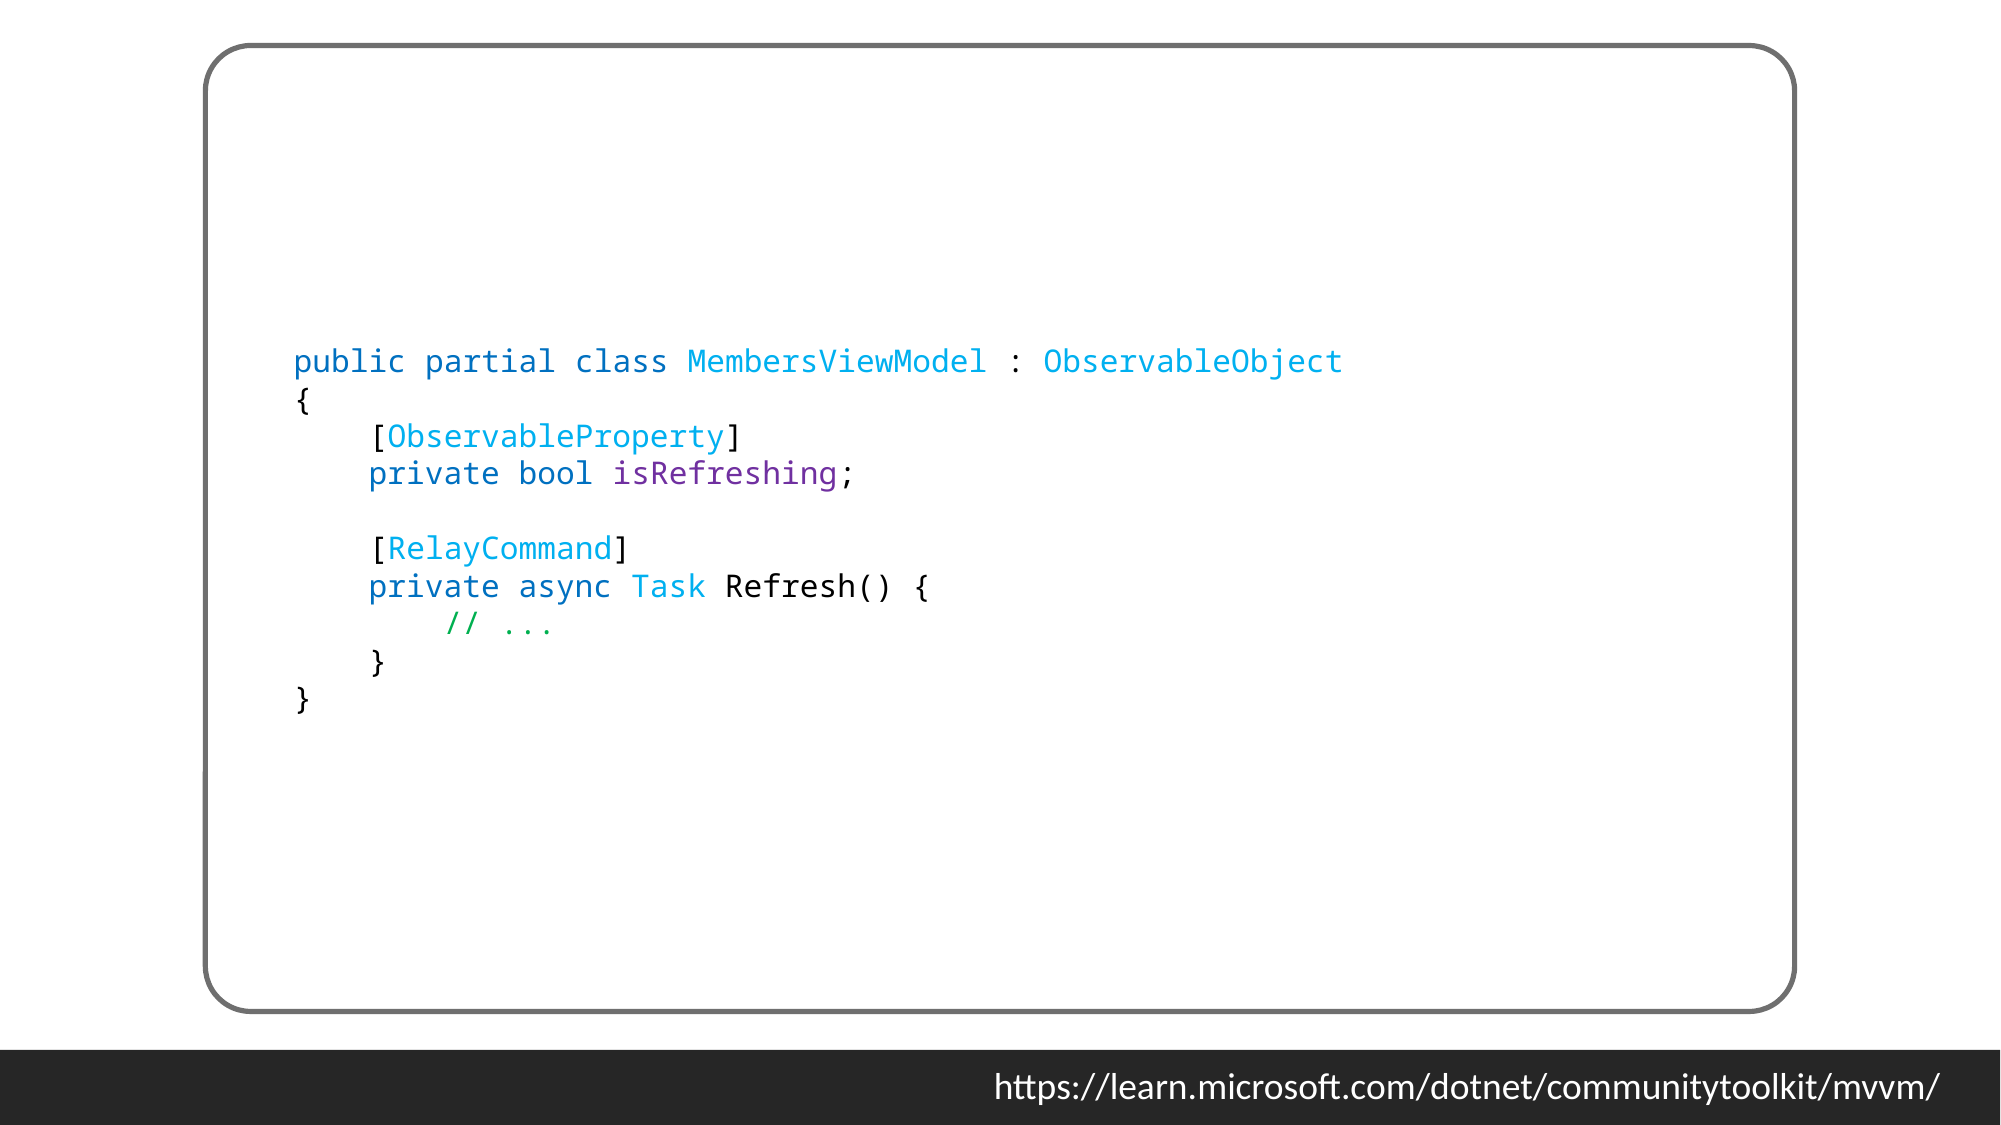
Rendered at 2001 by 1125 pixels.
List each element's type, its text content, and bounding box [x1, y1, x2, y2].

text_box public partial class MembersViewModel : ObservableObject { [ObservableProperty] private bool isRefreshing; [RelayCommand] private async Task Refresh() { // ... } } [204, 44, 1796, 1013]
title Permanent Tunnels [0, 861, 1650, 1030]
text_box https://learn.microsoft.com/dotnet/communitytoolkit/mvvm/ [0, 1030, 2000, 1125]
